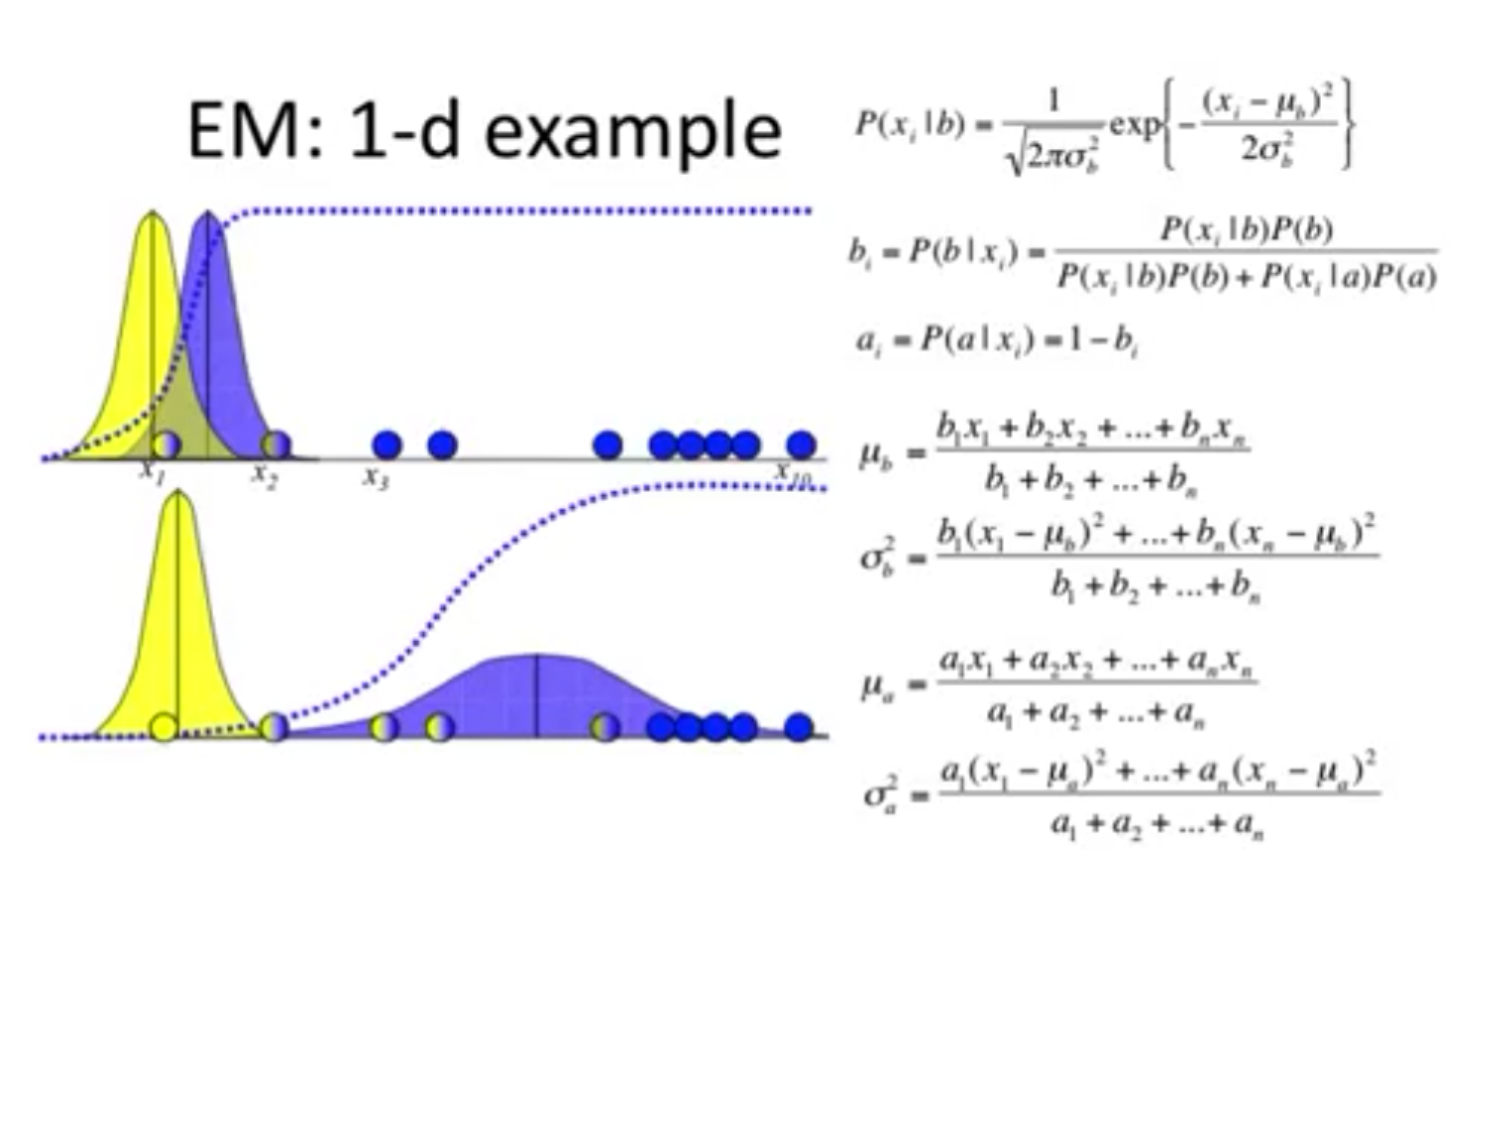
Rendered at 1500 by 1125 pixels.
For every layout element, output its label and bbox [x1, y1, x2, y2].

picture [30, 0, 1455, 852]
